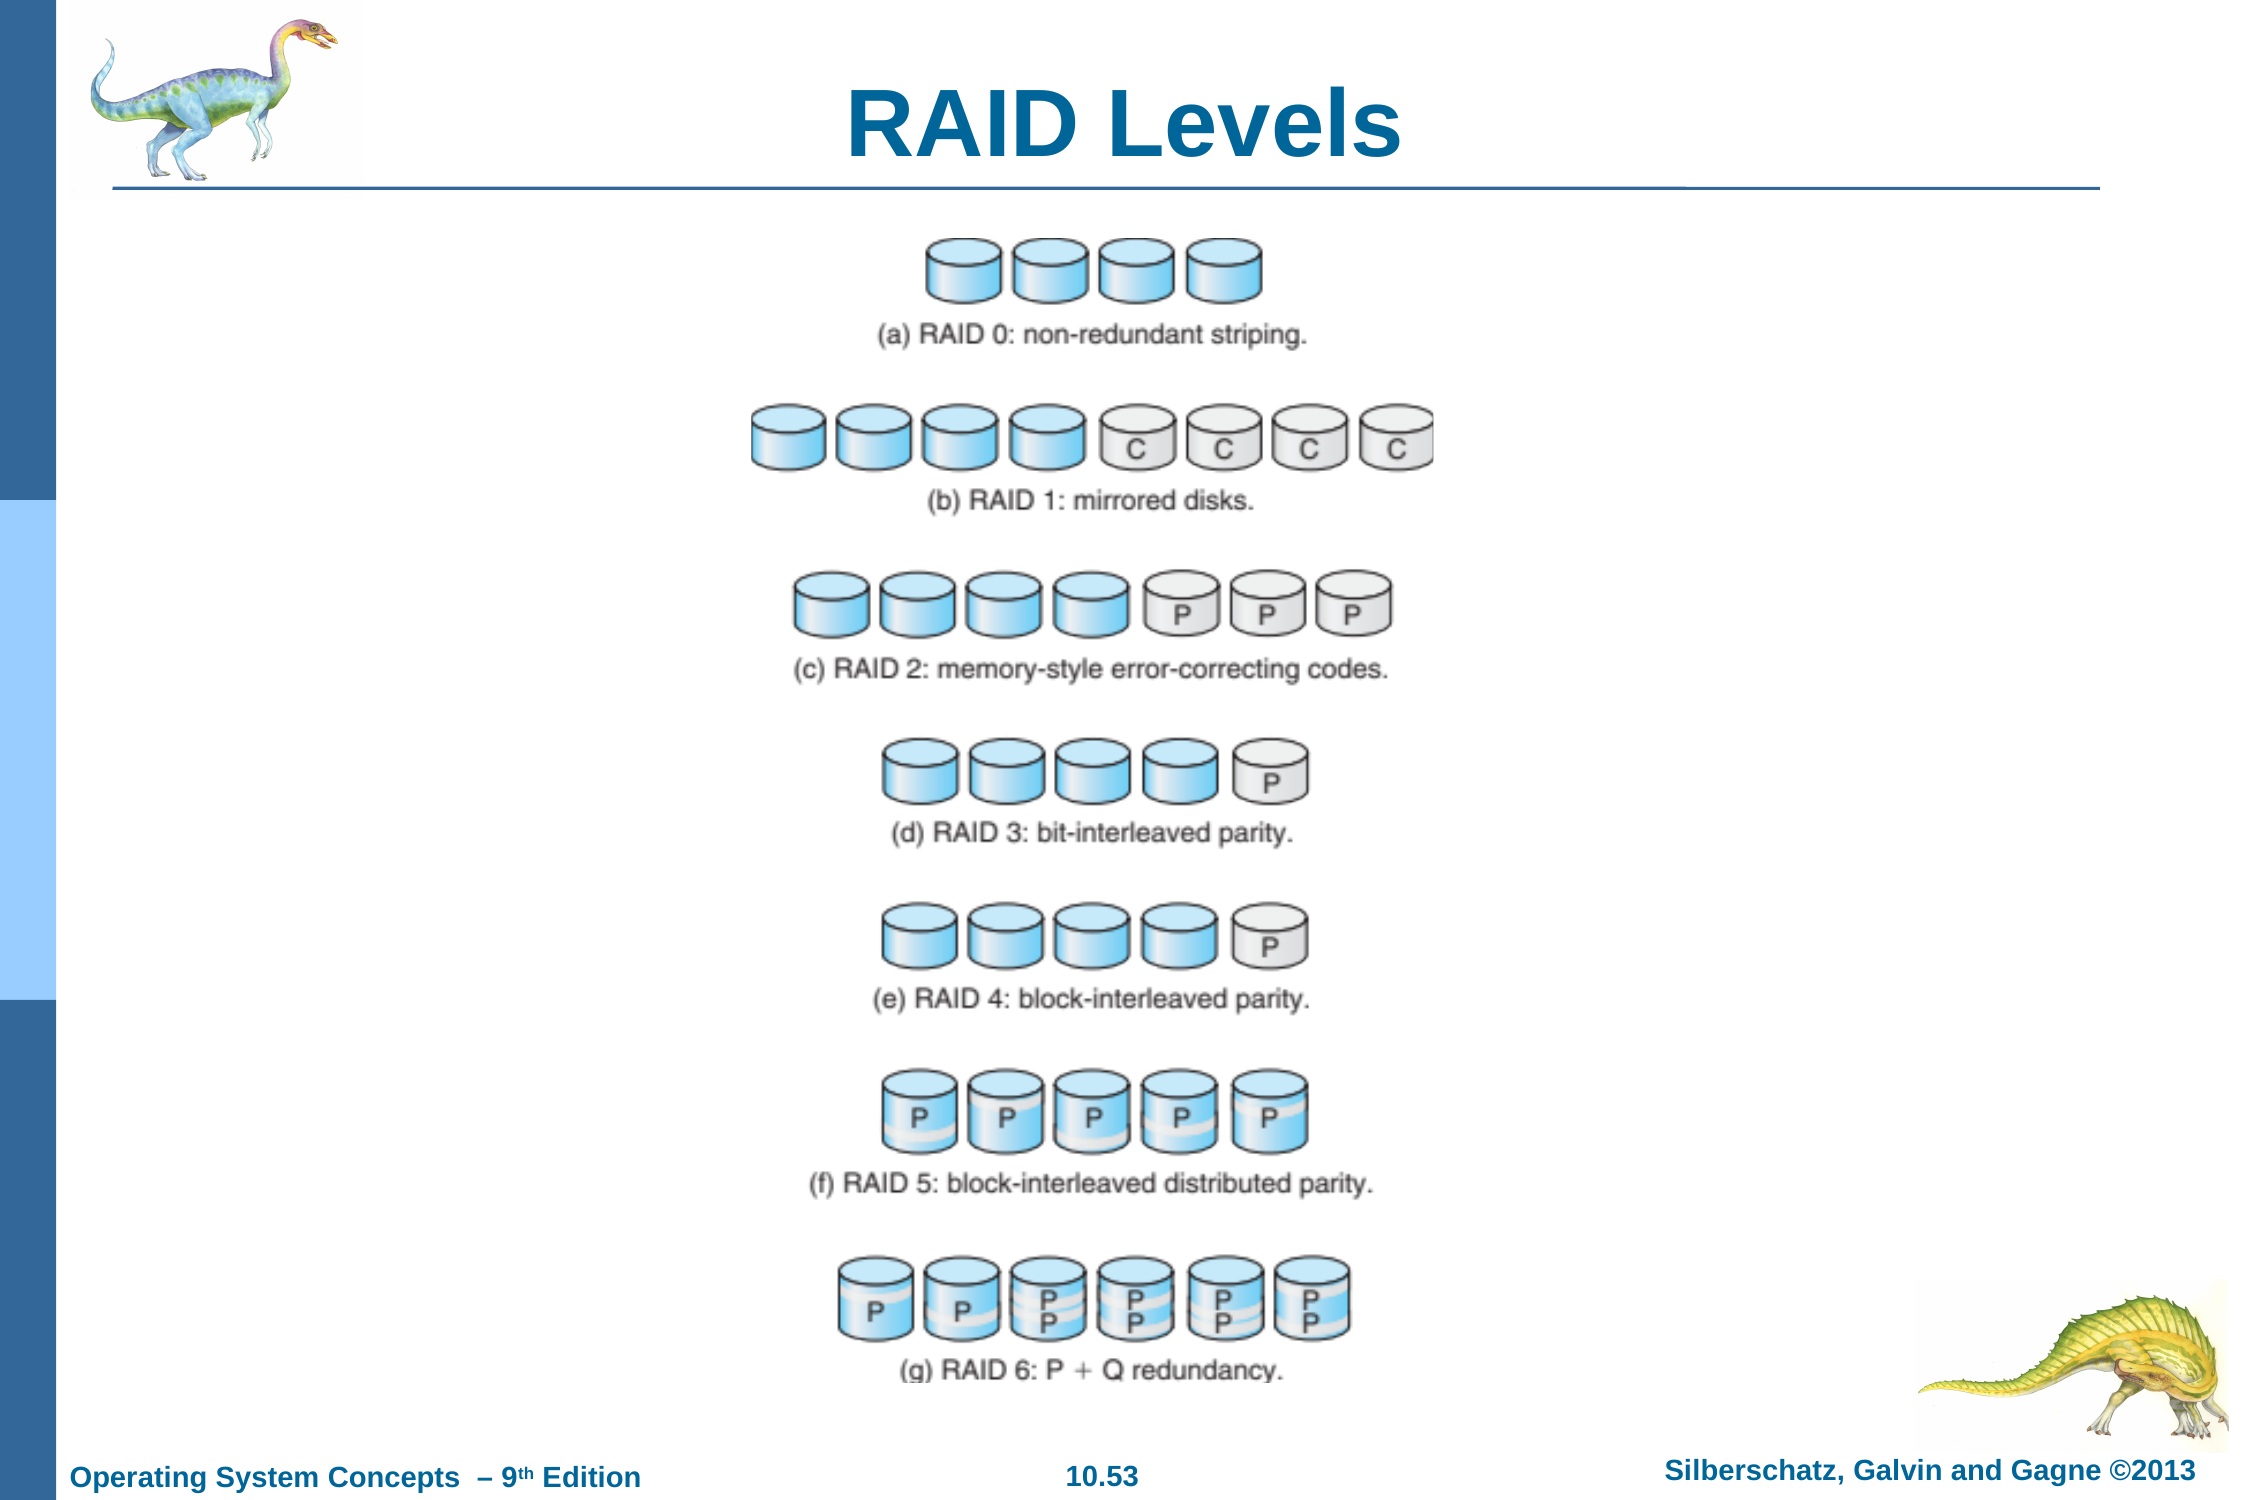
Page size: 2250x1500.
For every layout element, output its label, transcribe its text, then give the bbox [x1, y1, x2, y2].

picture [70, 0, 365, 199]
title RAID Levels [112, 60, 2138, 187]
picture [751, 237, 1434, 1383]
picture [1913, 1279, 2229, 1453]
